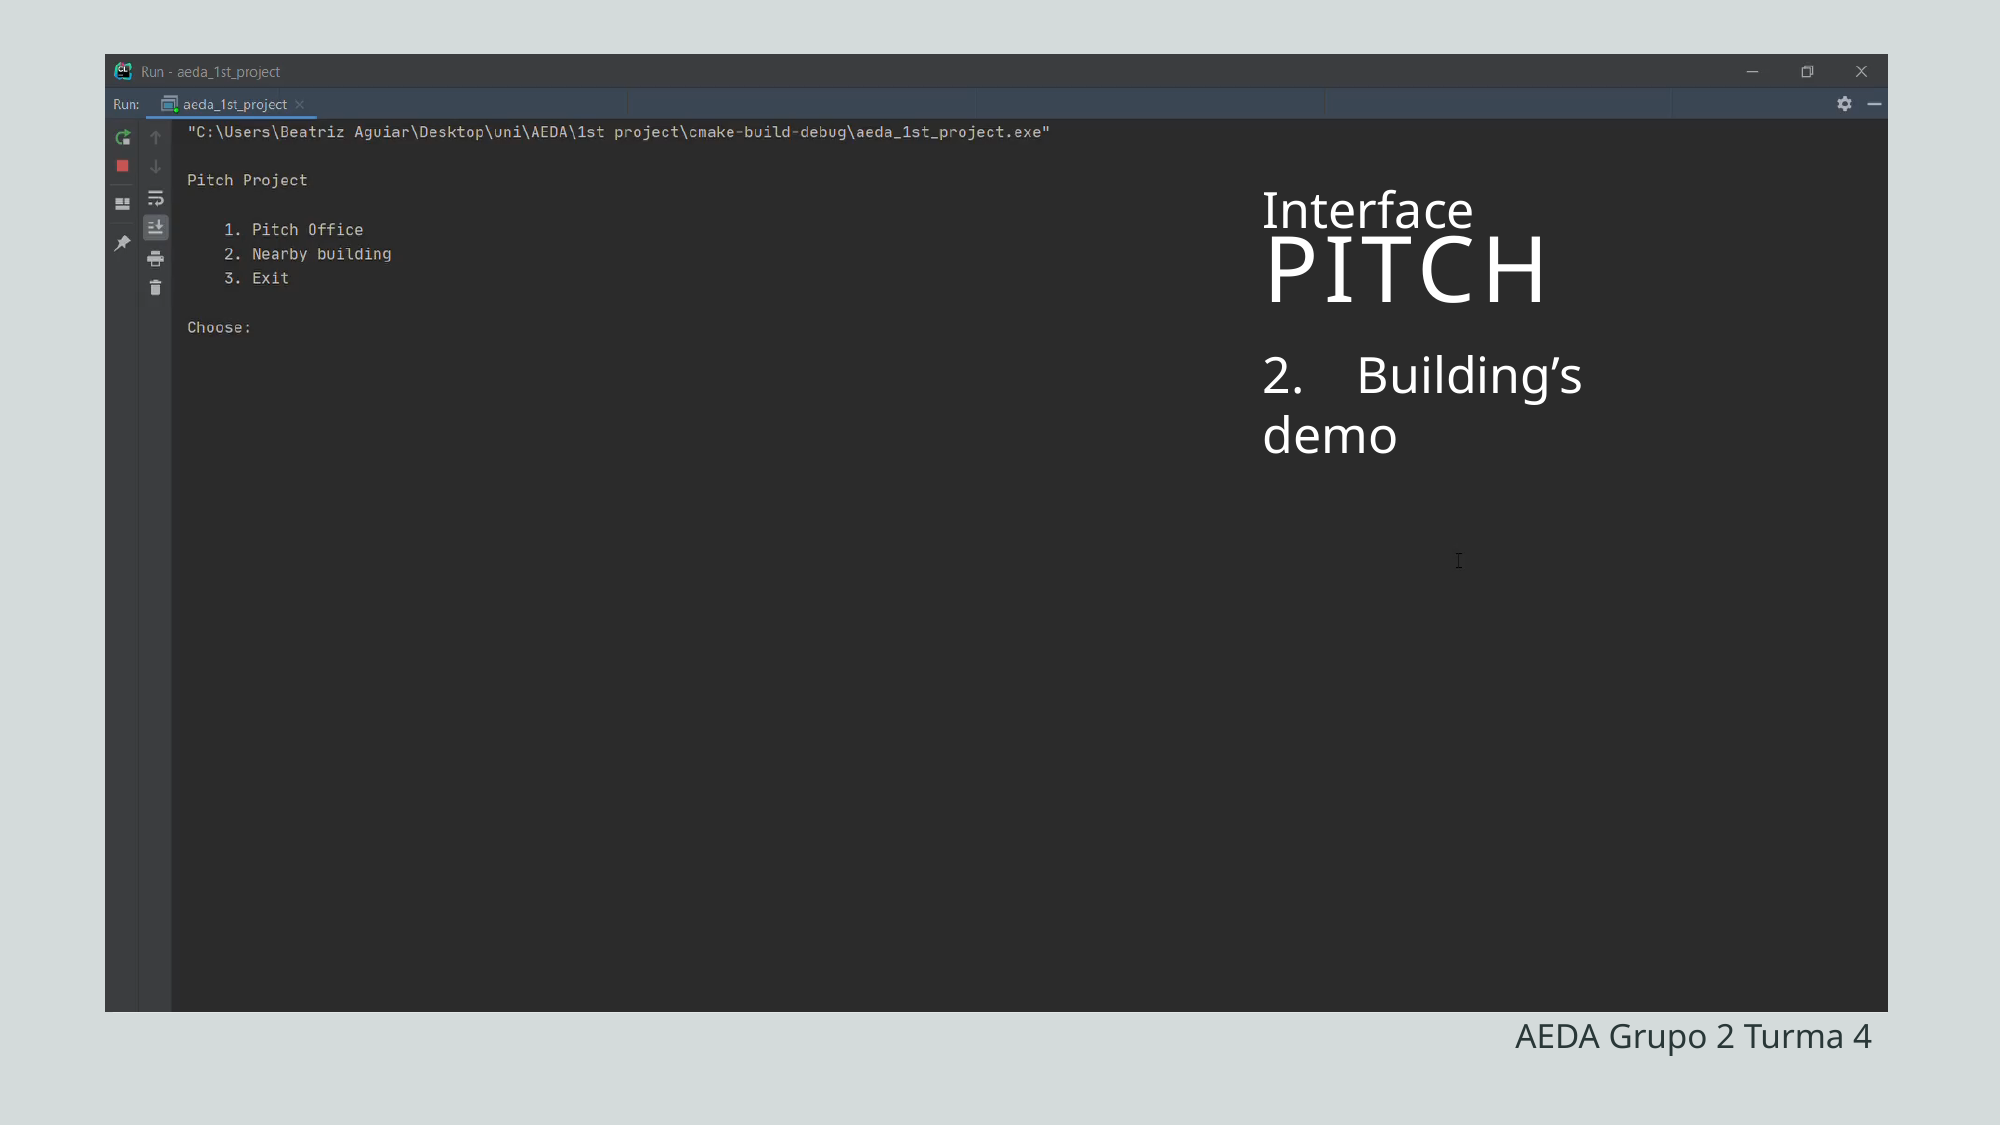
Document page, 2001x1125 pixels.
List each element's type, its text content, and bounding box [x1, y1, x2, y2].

text_box AEDA Grupo 2 Turma 4 [556, 1013, 1888, 1125]
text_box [104, 54, 1888, 1013]
text_box [0, 0, 2000, 1125]
